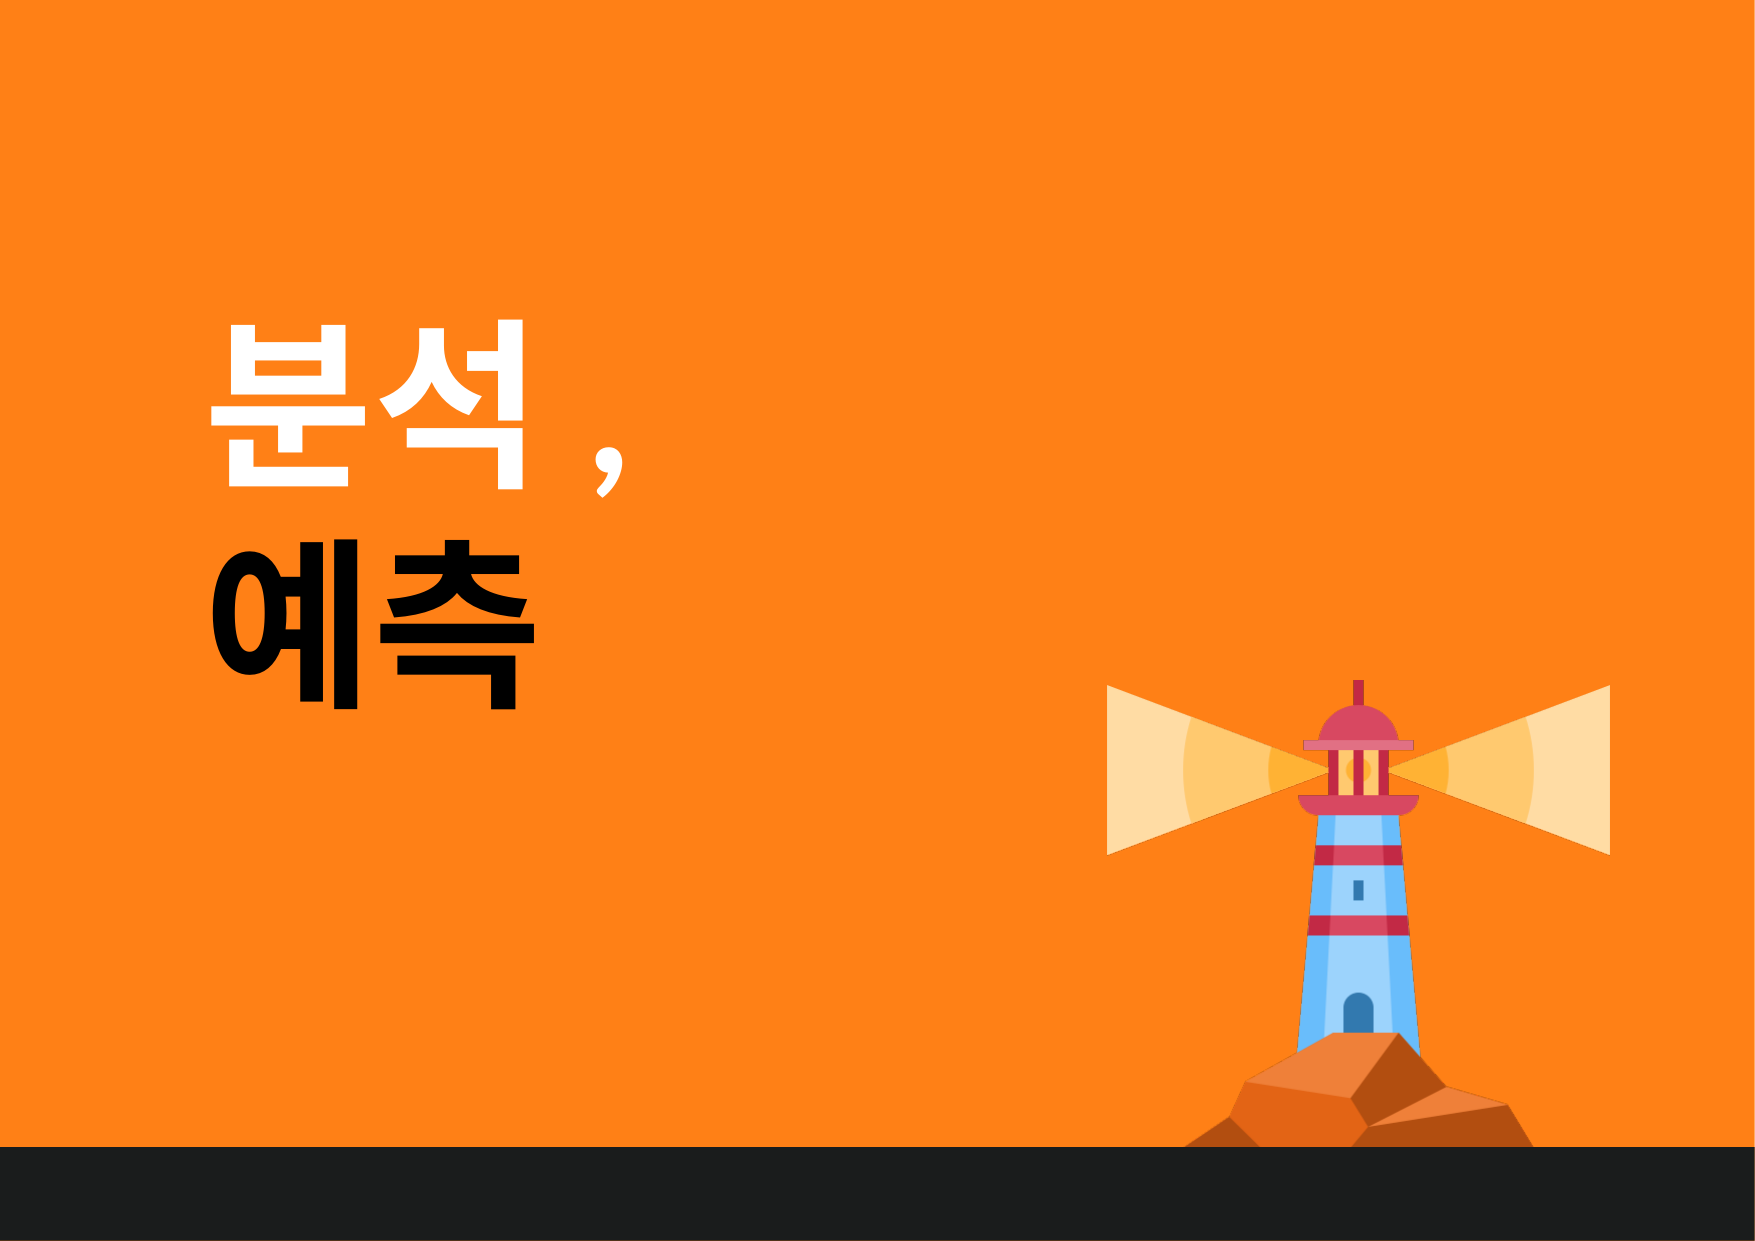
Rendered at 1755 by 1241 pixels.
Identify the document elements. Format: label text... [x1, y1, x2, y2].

text_box 분석, 예측 [189, 282, 1075, 738]
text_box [0, 1147, 1755, 1241]
picture [1102, 680, 1616, 1147]
